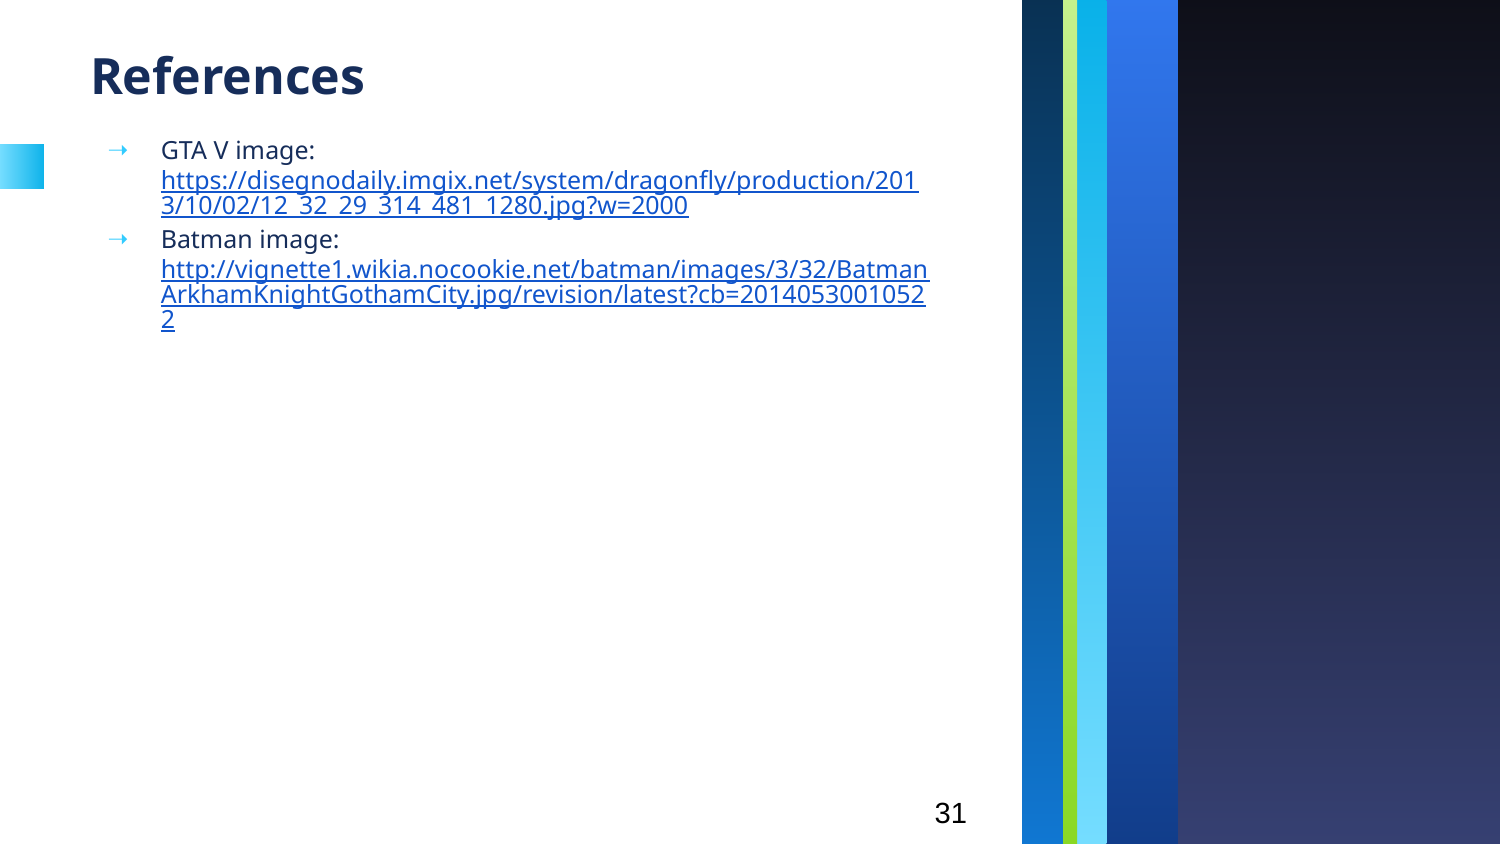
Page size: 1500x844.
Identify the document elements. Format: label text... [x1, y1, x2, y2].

title References [75, 0, 945, 119]
slide_number 31 [919, 779, 1010, 844]
list GTA V image: https://disegnodaily.imgix.net/system/dragonfly/production/2013/10/02/12_32_29_314_481_1280.jpg?w=2000 Batman image: http://vignette1.wikia.nocookie.net/batman/images/3/32/BatmanArkhamKnightGothamCity.jpg/revision/latest?cb=20140530010522 [75, 119, 945, 780]
